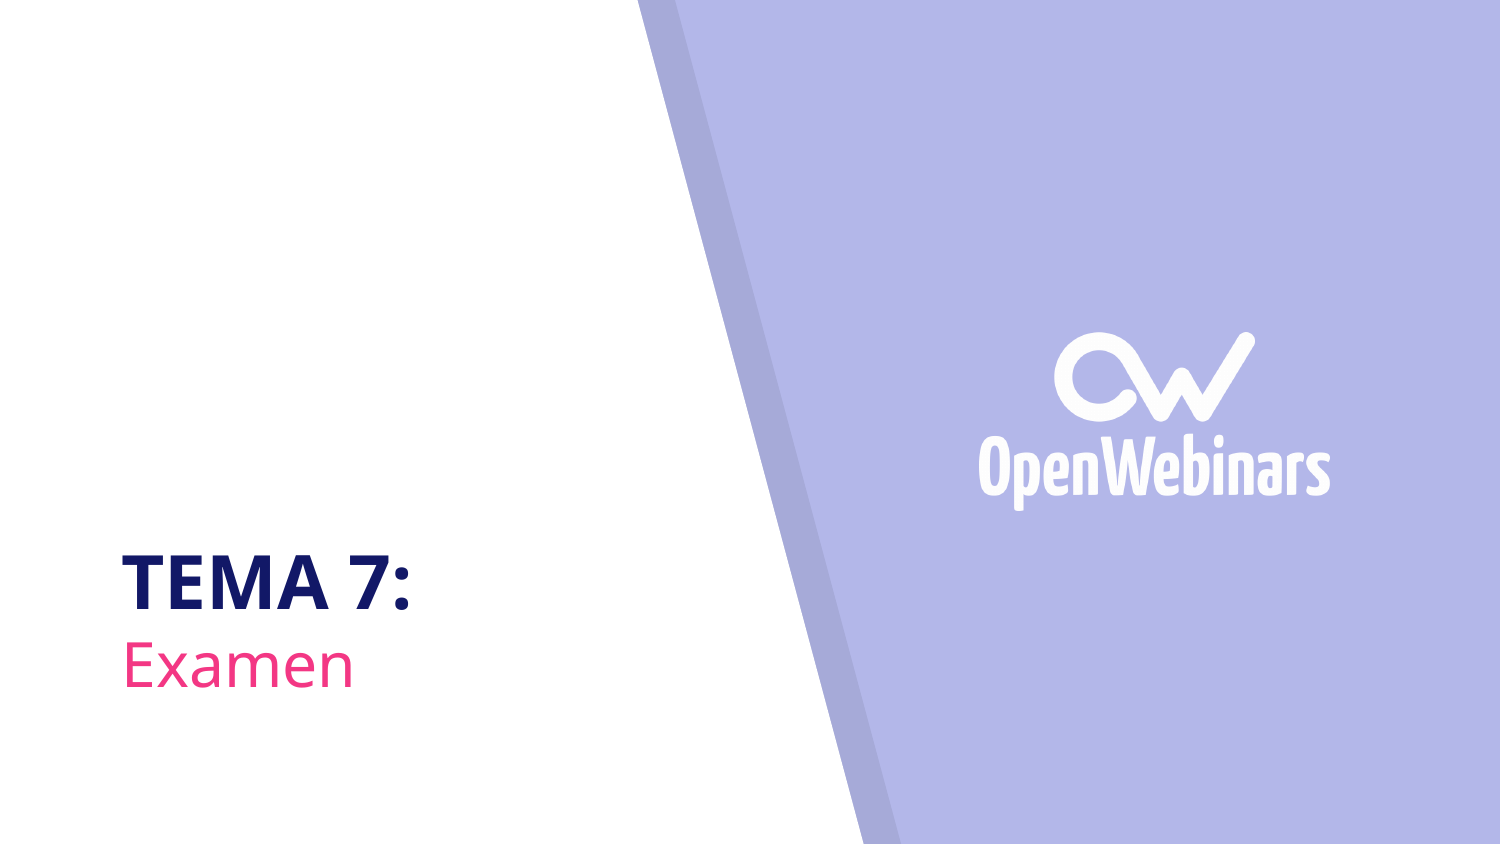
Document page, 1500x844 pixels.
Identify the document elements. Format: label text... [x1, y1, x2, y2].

picture [978, 332, 1330, 512]
title TEMA 7: Examen [106, 520, 1258, 715]
